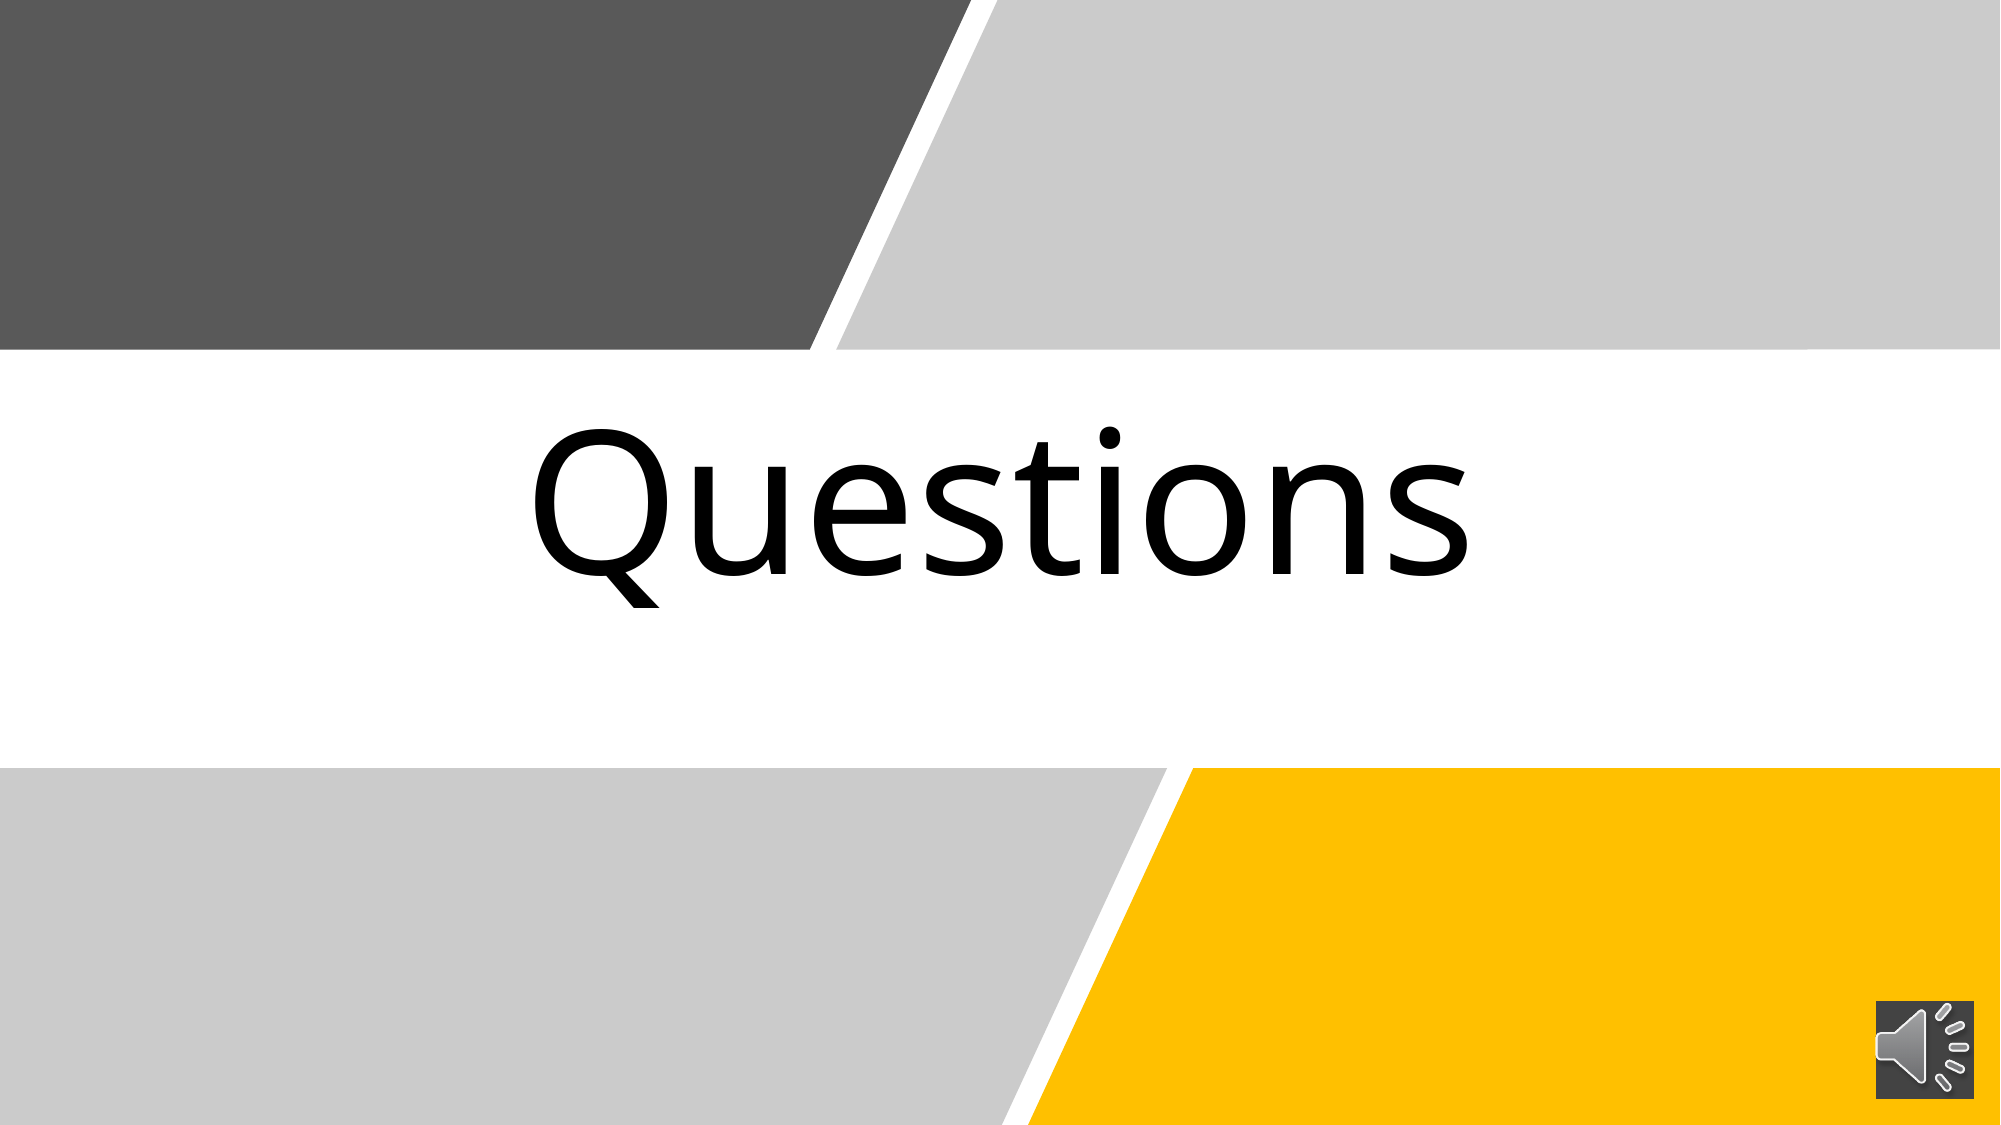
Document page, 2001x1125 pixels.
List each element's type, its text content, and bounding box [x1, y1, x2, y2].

text_box [1026, 767, 2000, 1125]
text_box [1007, 767, 1192, 1125]
text_box [0, 767, 1169, 1125]
picture [1874, 999, 1975, 1100]
title Questions [249, 368, 1750, 625]
text_box [834, 0, 2000, 351]
text_box [0, 0, 973, 351]
